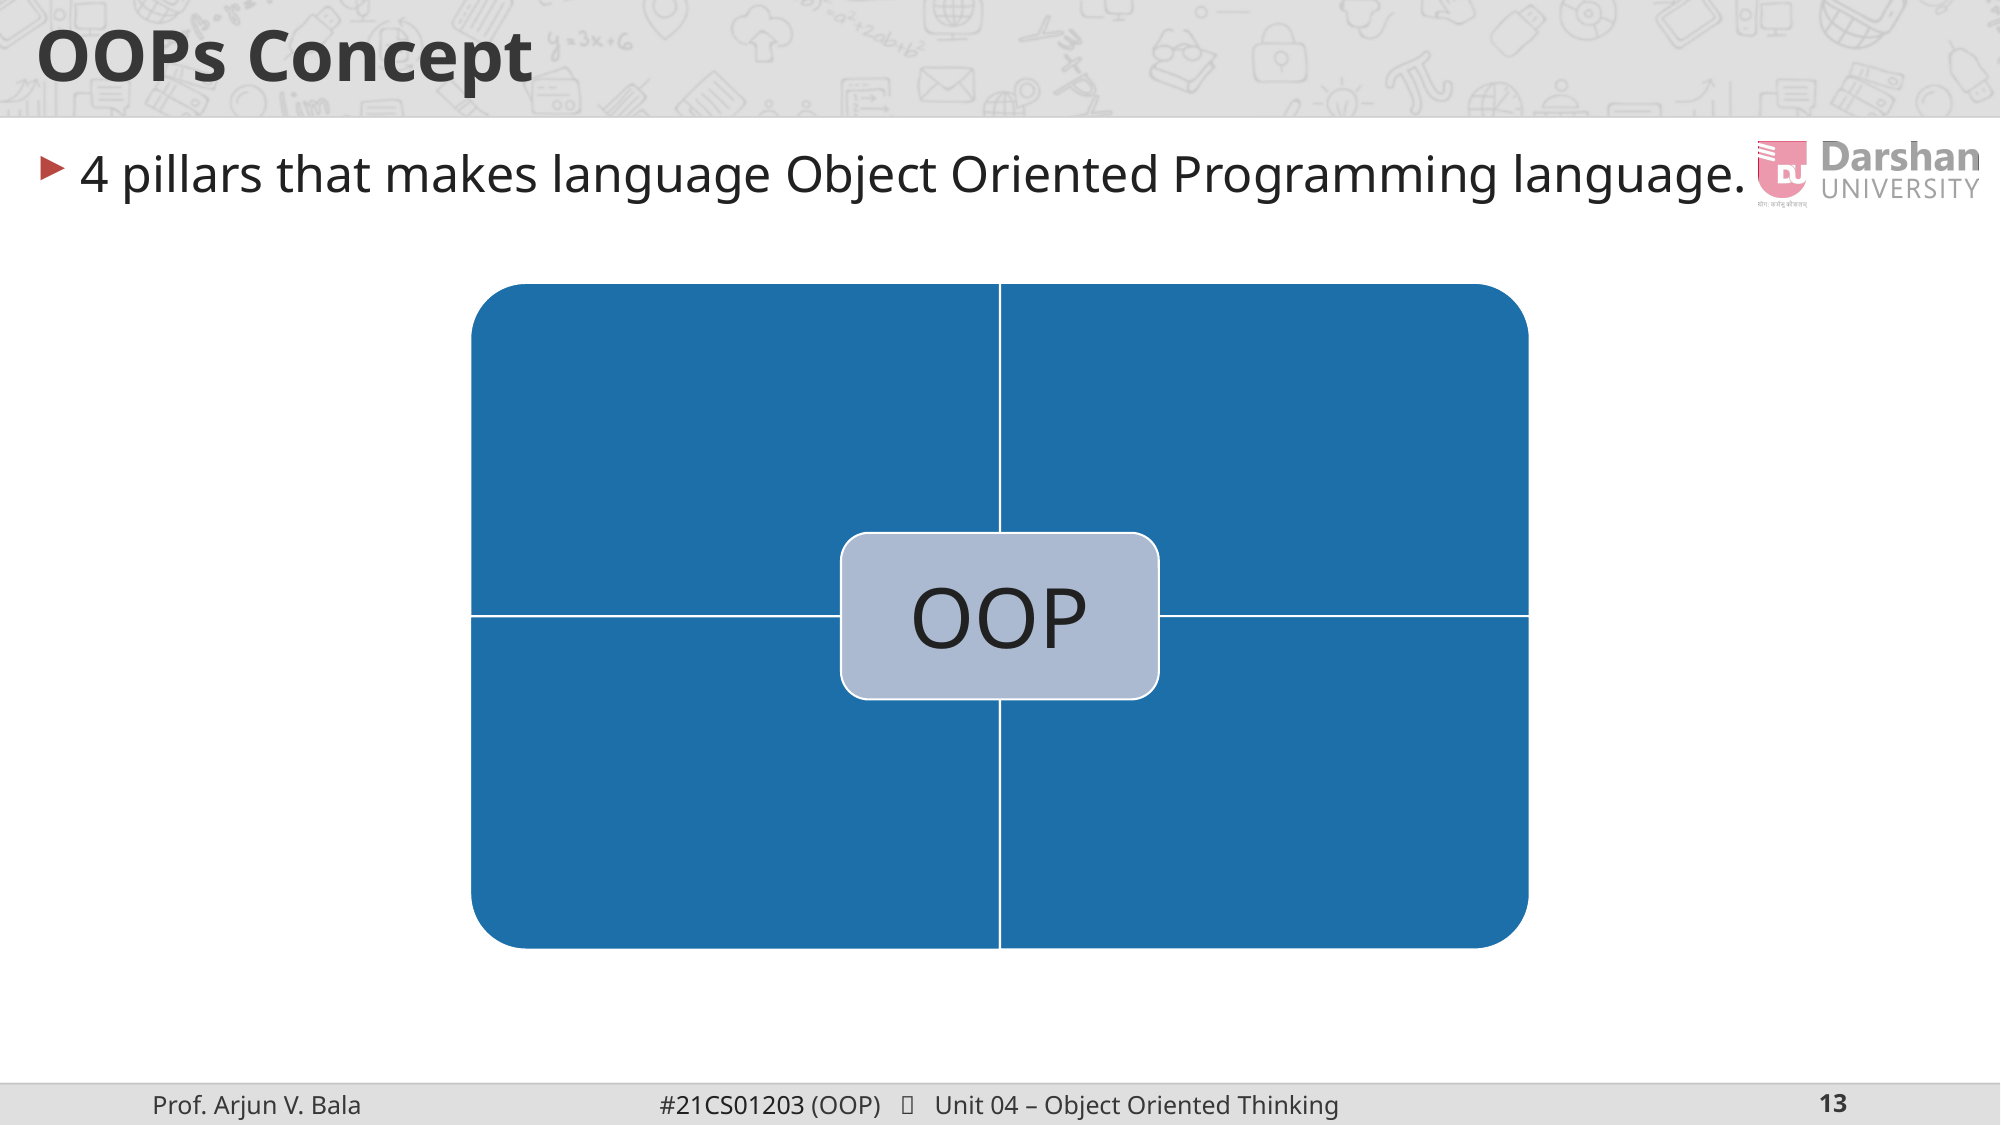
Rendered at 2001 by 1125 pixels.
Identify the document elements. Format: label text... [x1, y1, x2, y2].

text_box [470, 282, 1530, 950]
list 4 pillars that makes language Object Oriented Programming language. [21, 141, 1979, 1059]
title OOPs Concept [0, 0, 2000, 117]
